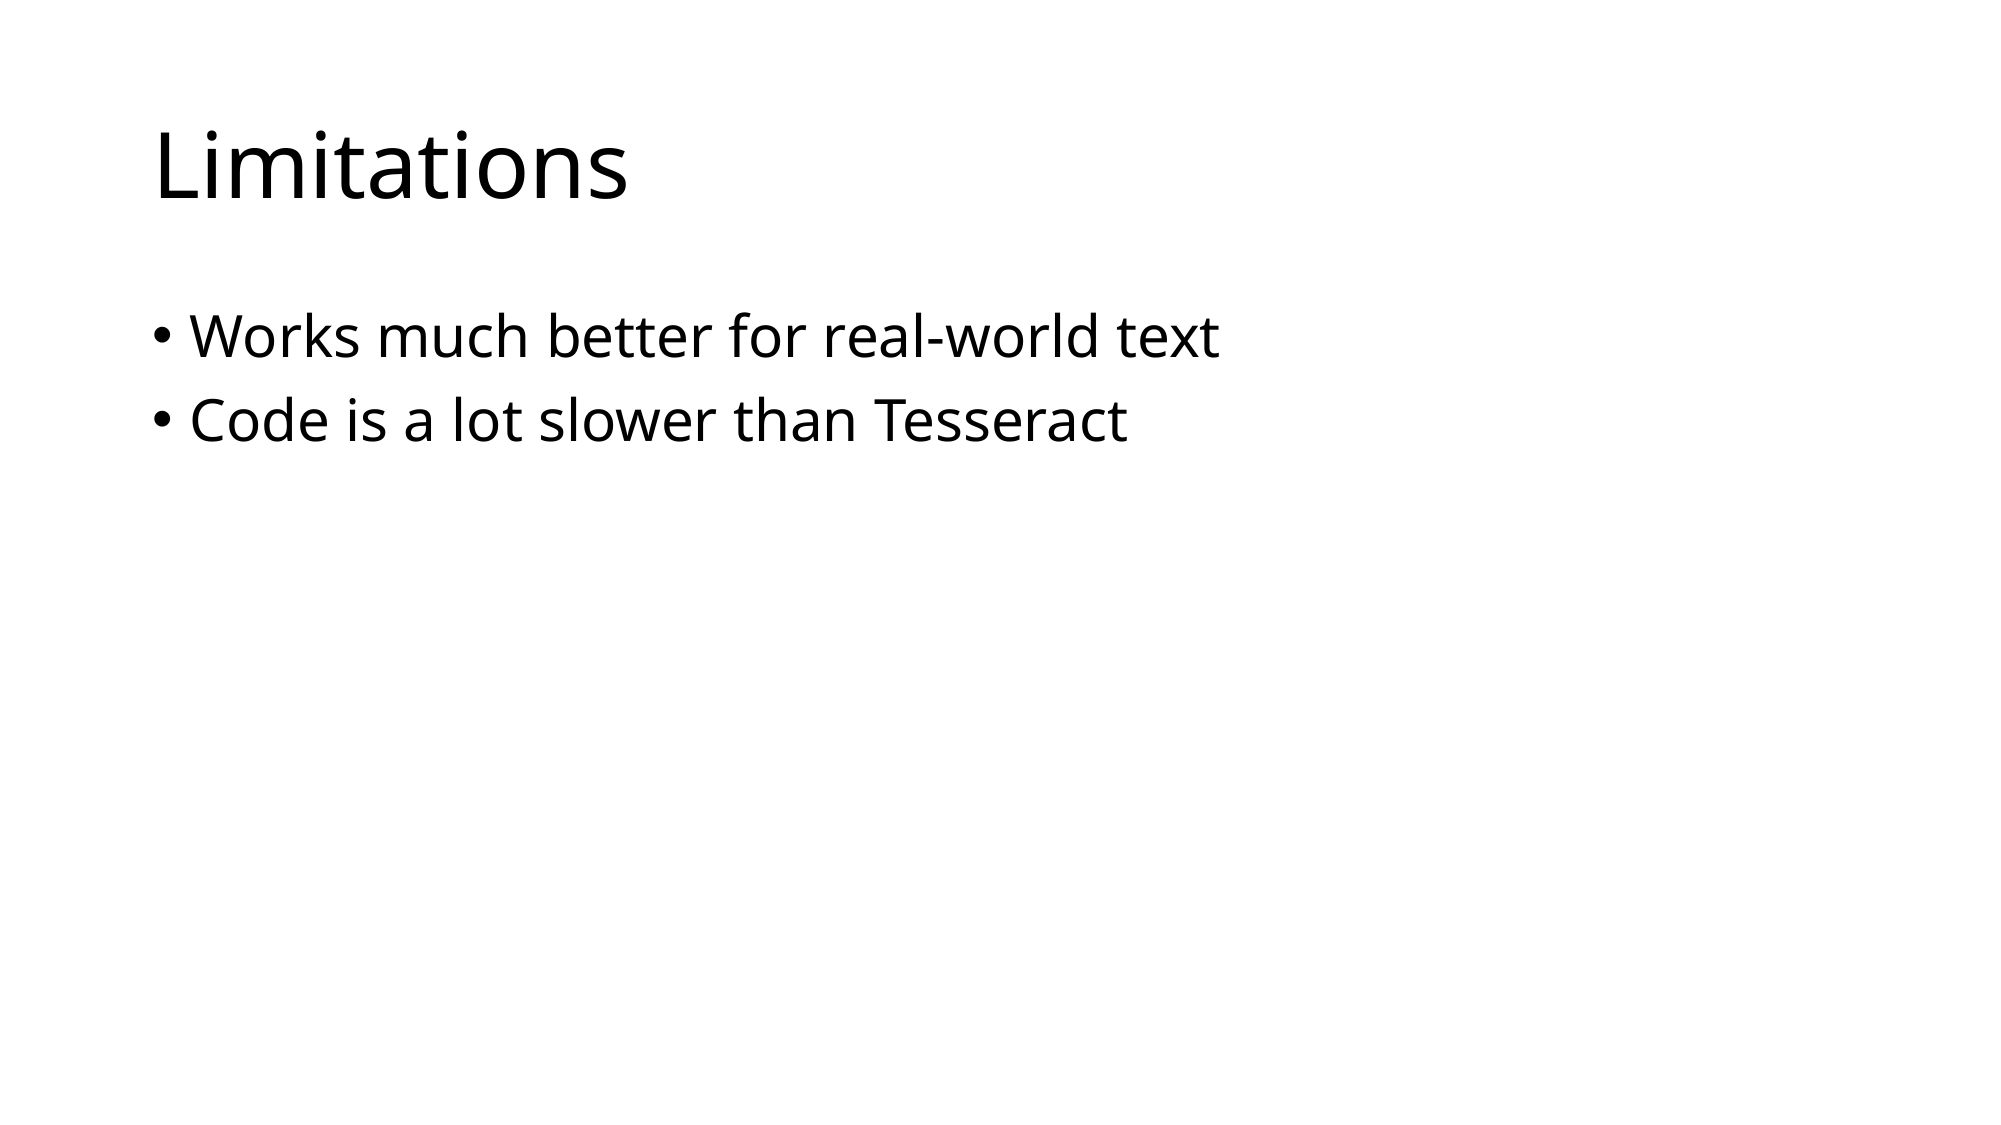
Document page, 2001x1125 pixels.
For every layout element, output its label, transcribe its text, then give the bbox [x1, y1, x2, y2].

title Limitations [137, 59, 1863, 278]
list Works much better for real-world text Code is a lot slower than Tesseract [137, 299, 1863, 1014]
